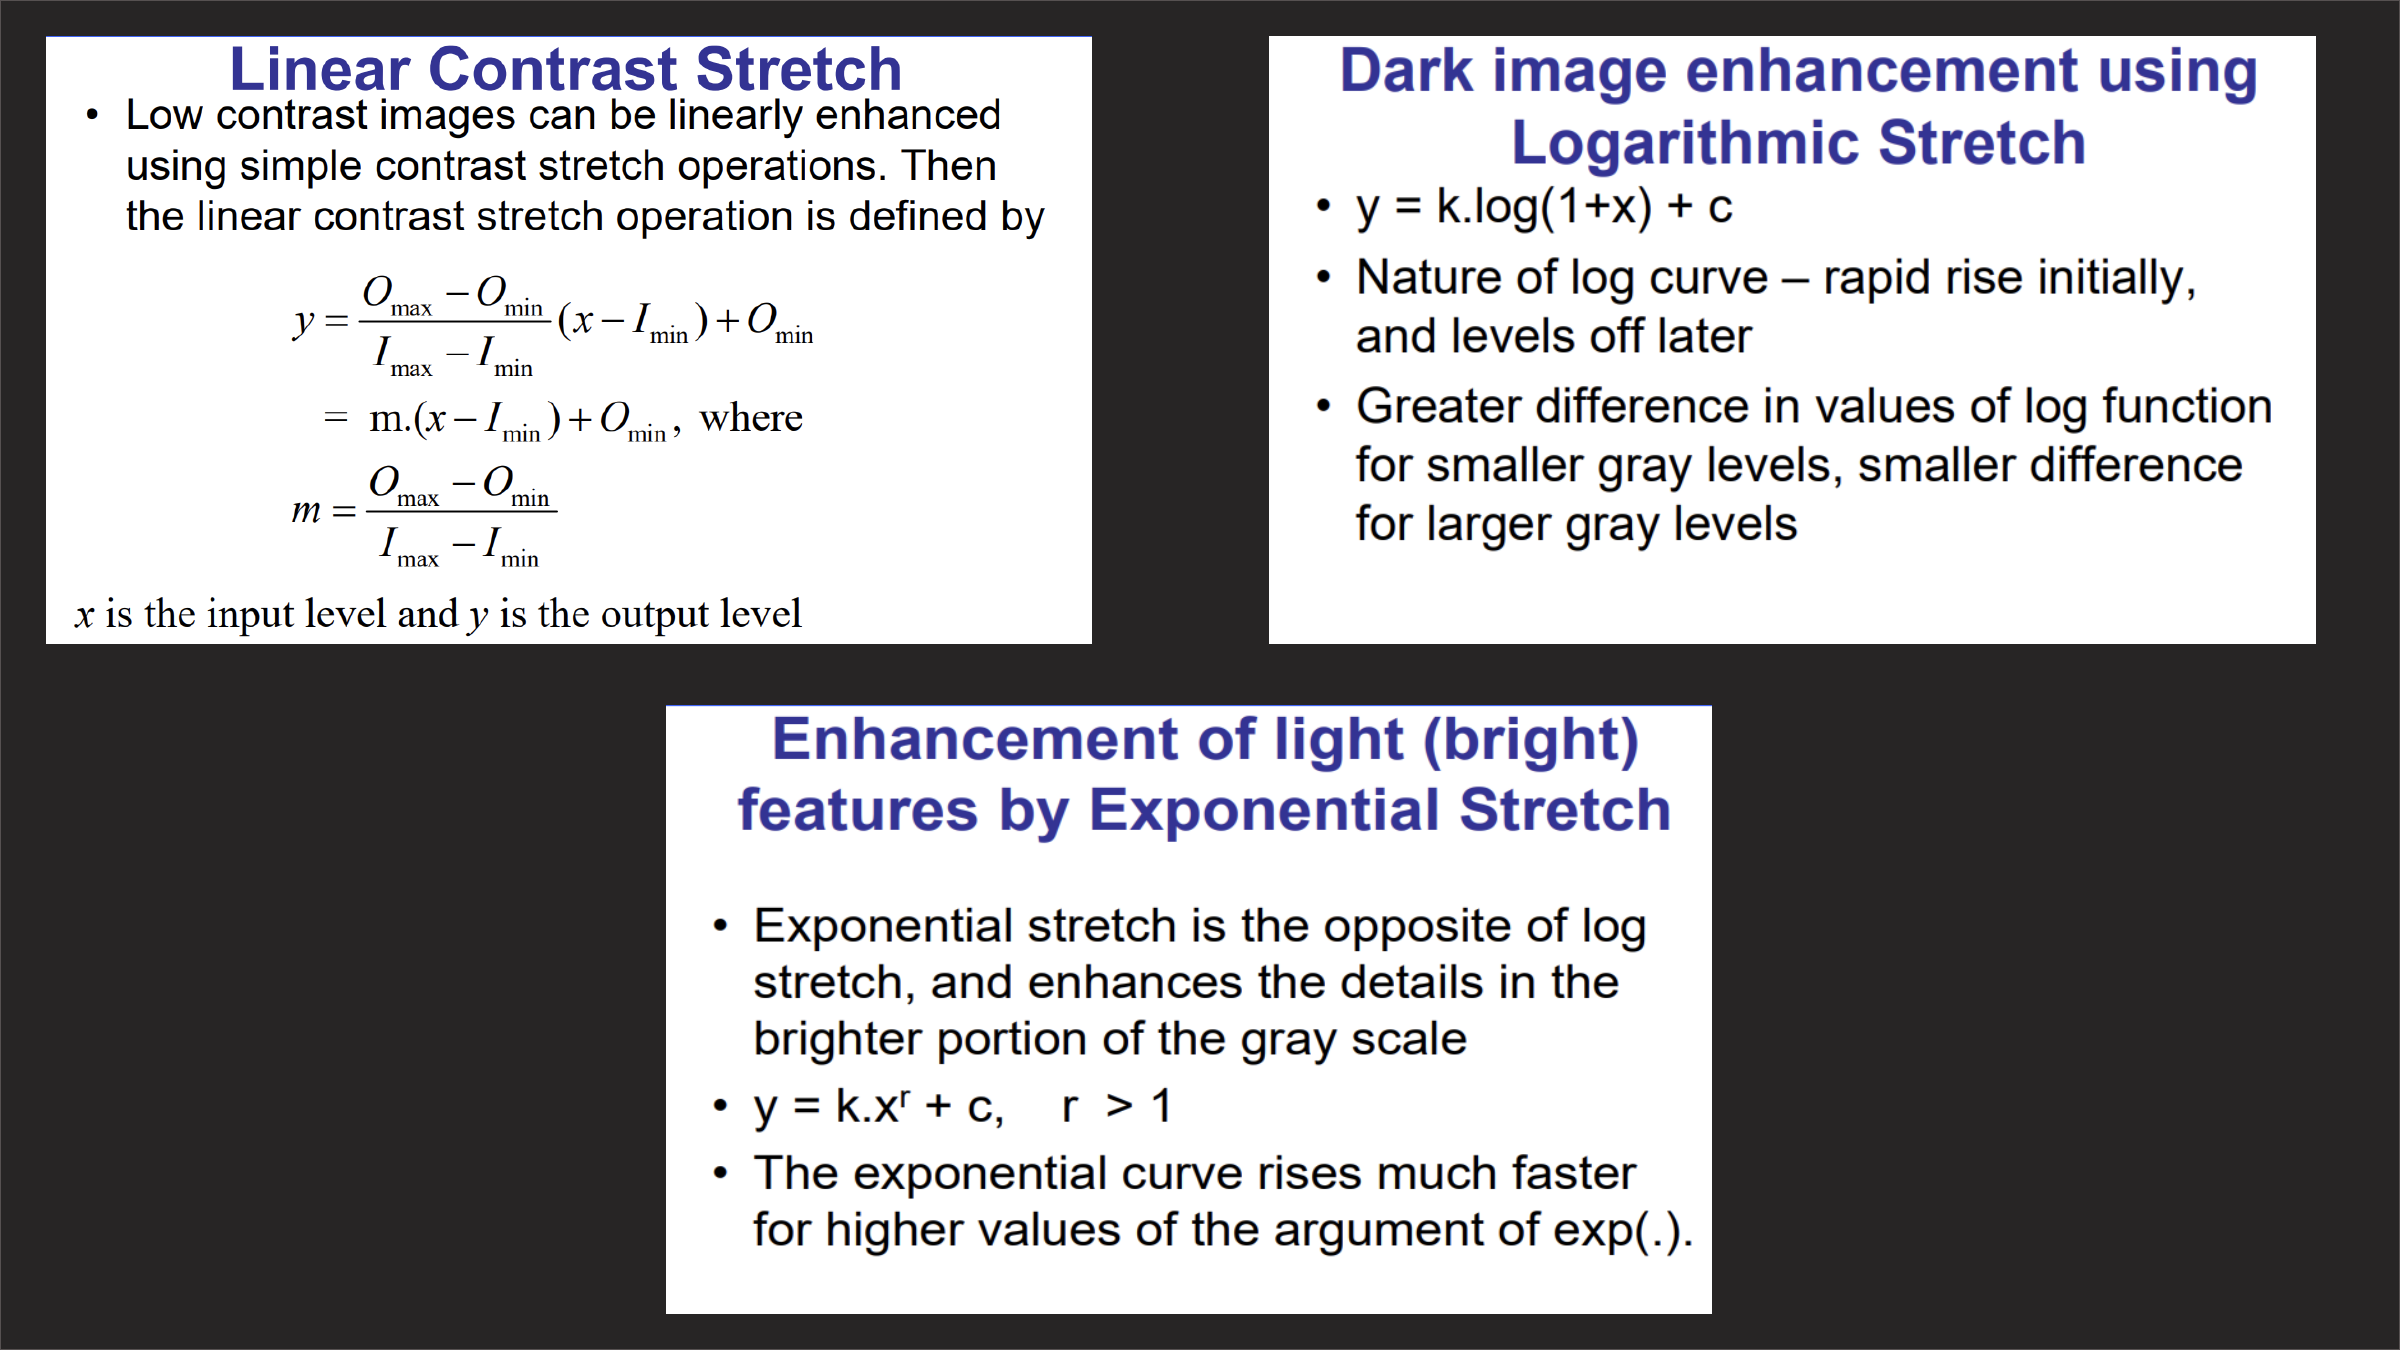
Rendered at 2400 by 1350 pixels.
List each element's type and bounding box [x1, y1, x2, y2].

picture [666, 705, 1712, 1314]
picture [1269, 36, 2316, 644]
text_box [334, 644, 1064, 732]
picture [46, 36, 1092, 644]
text_box [0, 0, 2400, 1350]
